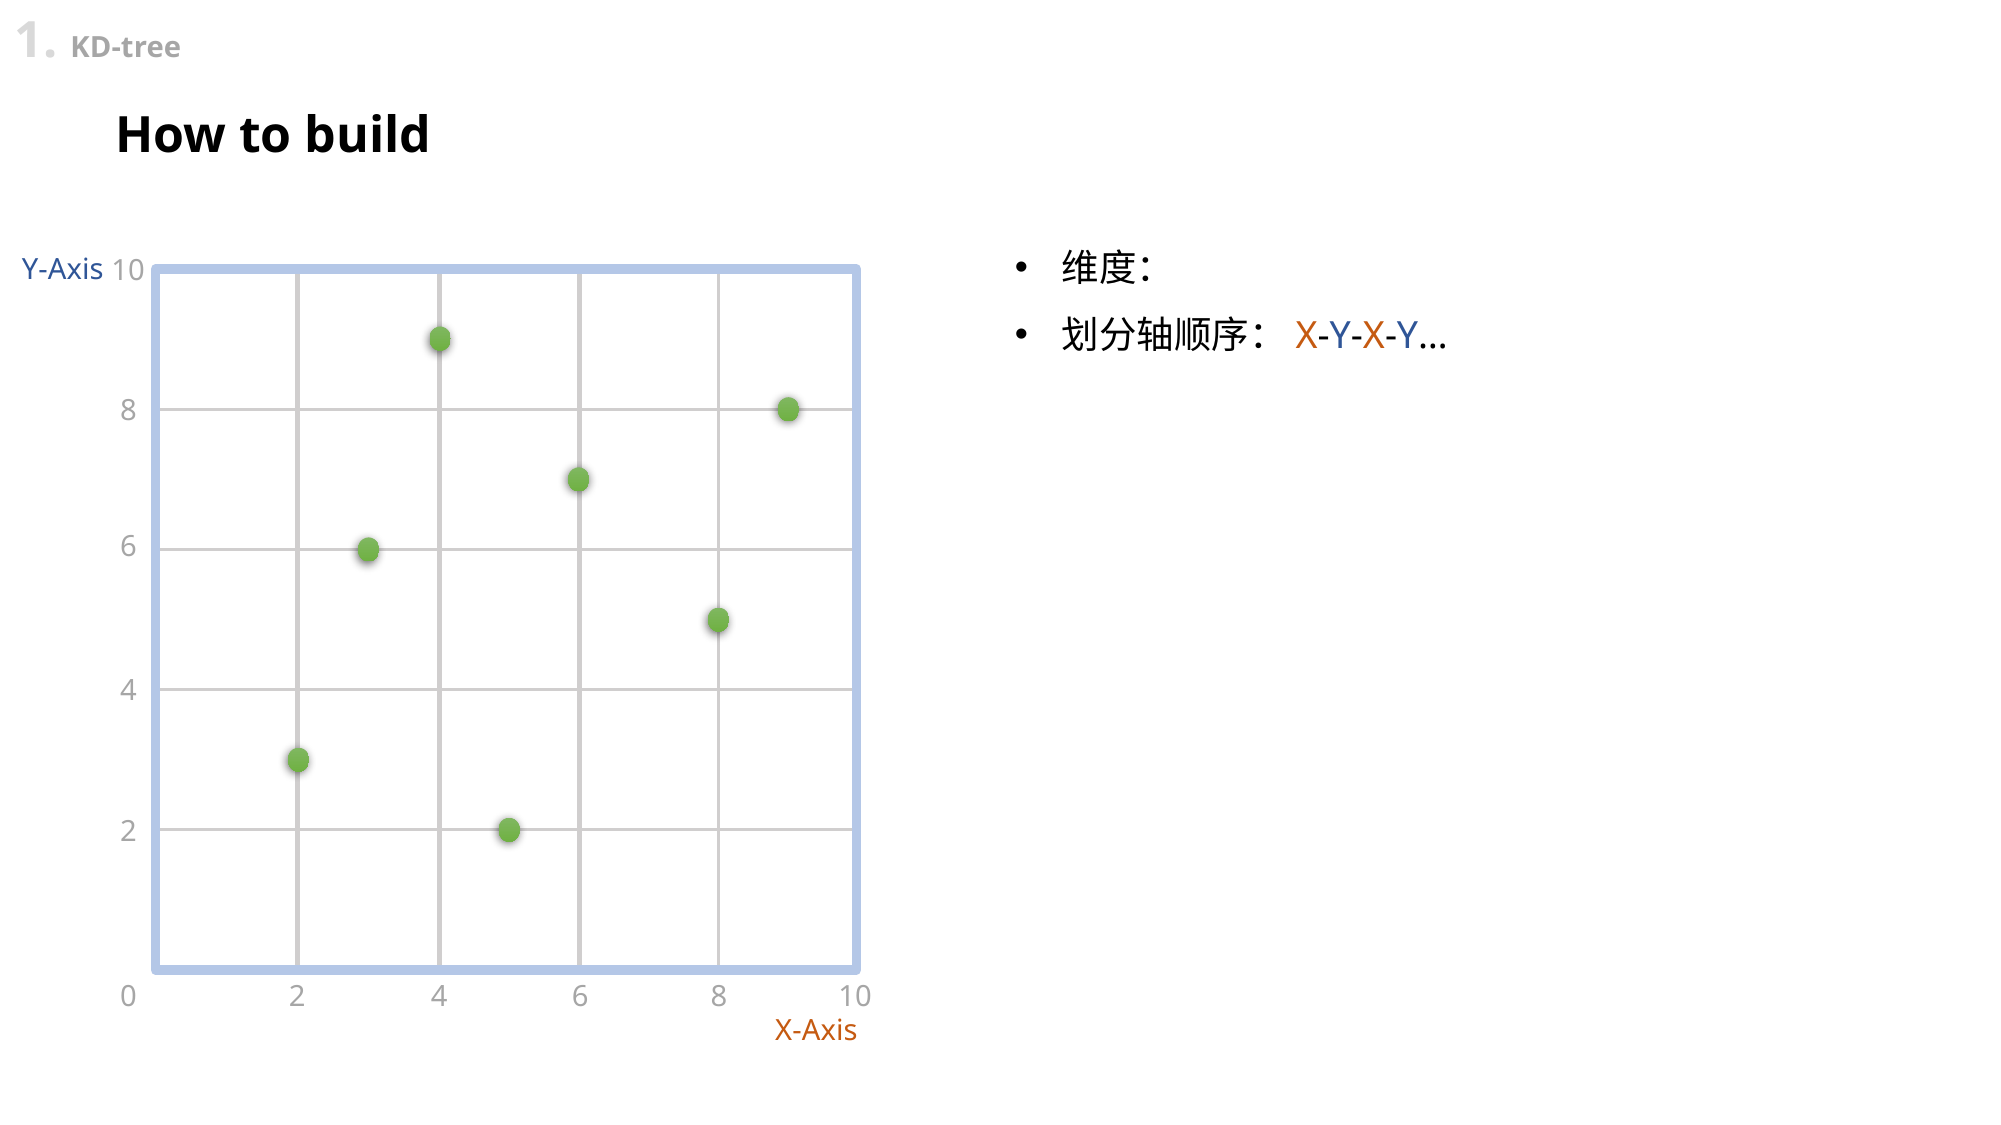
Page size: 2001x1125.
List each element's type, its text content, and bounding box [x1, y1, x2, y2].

text_box 6 [101, 520, 155, 570]
text_box 0 [101, 969, 156, 1020]
text_box How to build [100, 95, 1900, 171]
text_box 8 [692, 971, 746, 1020]
text_box 2 [101, 804, 155, 855]
text_box 6 [553, 971, 607, 1020]
text_box Y-Axis [7, 243, 204, 294]
text_box X-Axis [760, 1004, 957, 1055]
text_box 8 [101, 384, 155, 434]
text_box 10 [821, 969, 889, 1004]
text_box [155, 269, 859, 971]
text_box 2 [270, 971, 324, 1020]
text_box 1. KD-tree [0, 0, 1799, 75]
text_box 4 [101, 664, 155, 715]
text_box 4 [412, 971, 466, 1020]
